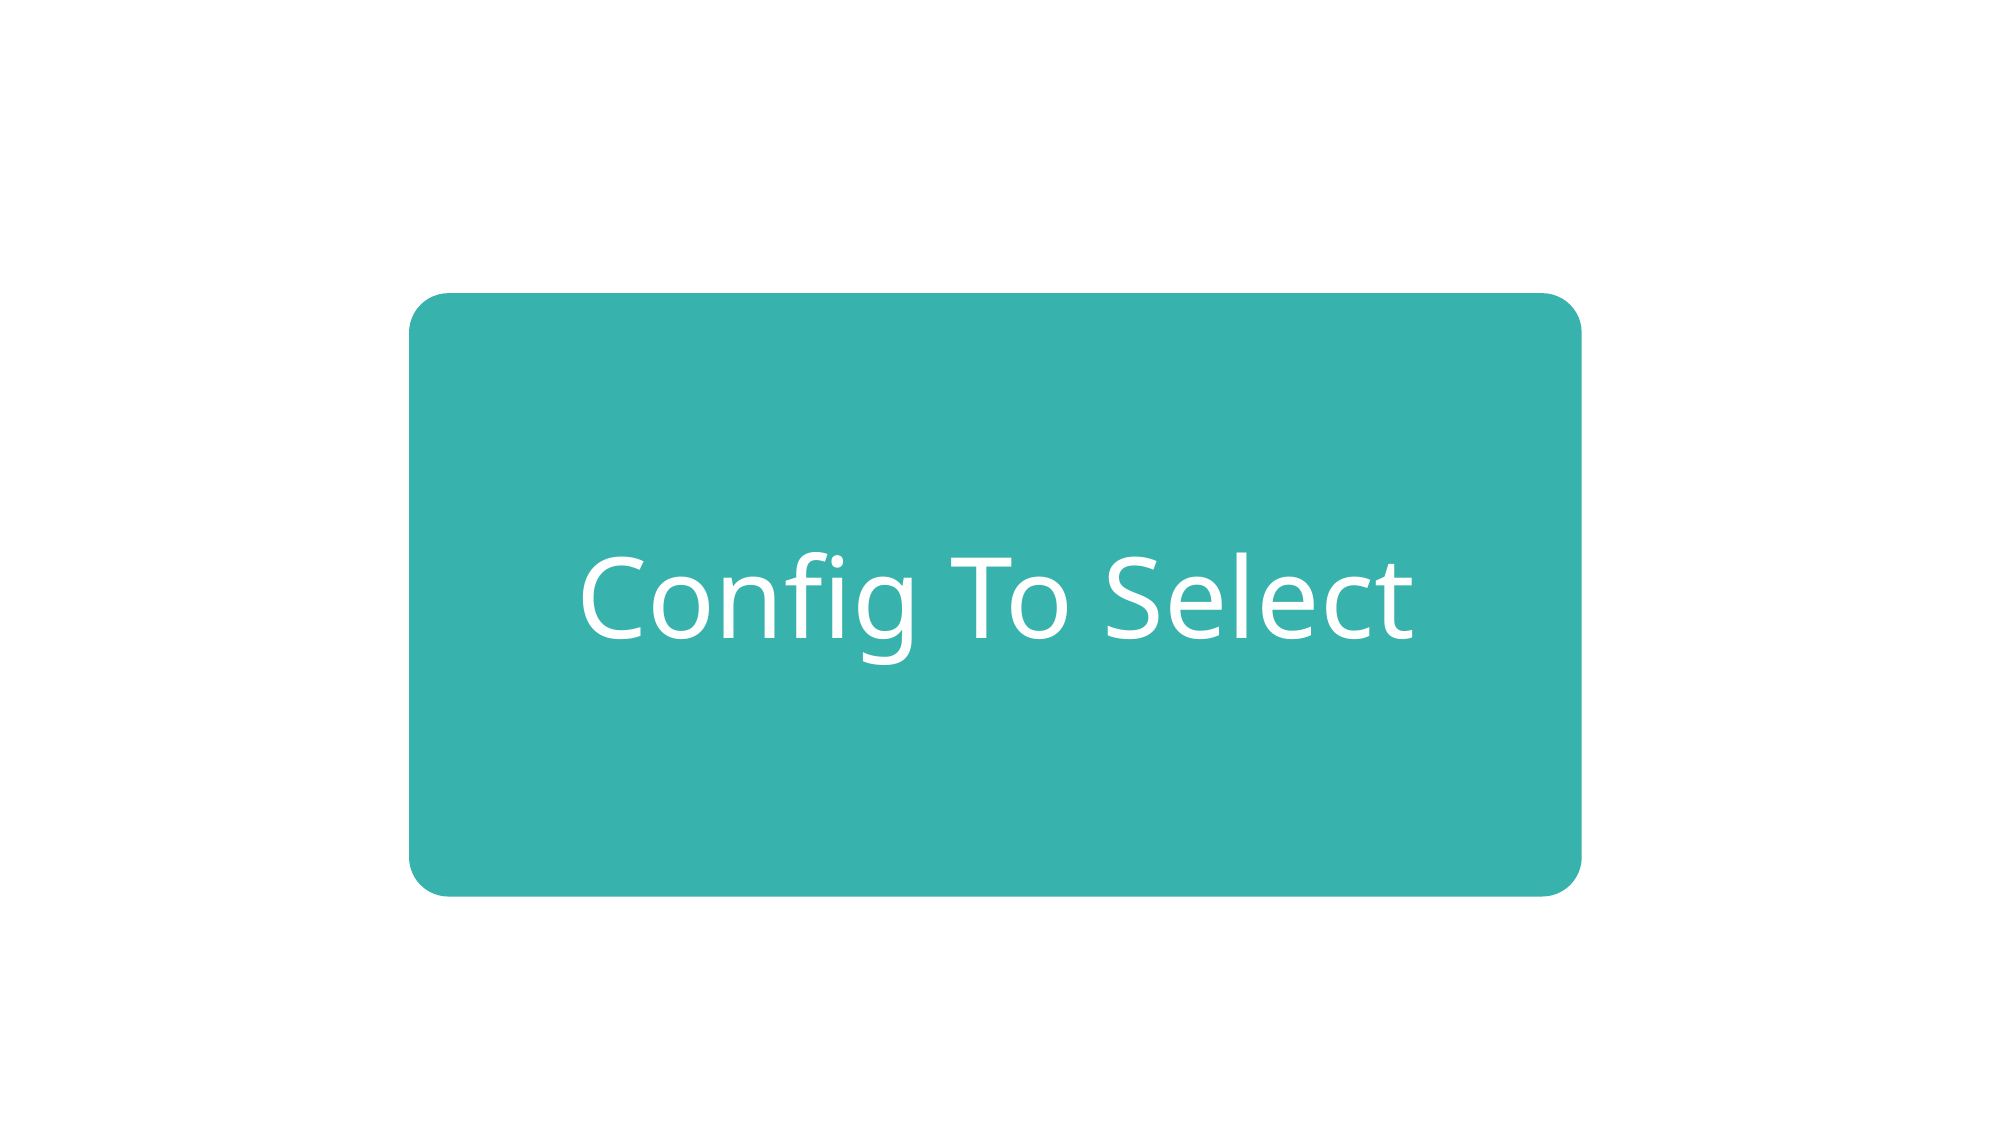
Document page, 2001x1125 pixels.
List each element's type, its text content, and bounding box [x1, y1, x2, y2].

text_box [407, 292, 1583, 898]
text_box Config To Select [561, 519, 1430, 669]
